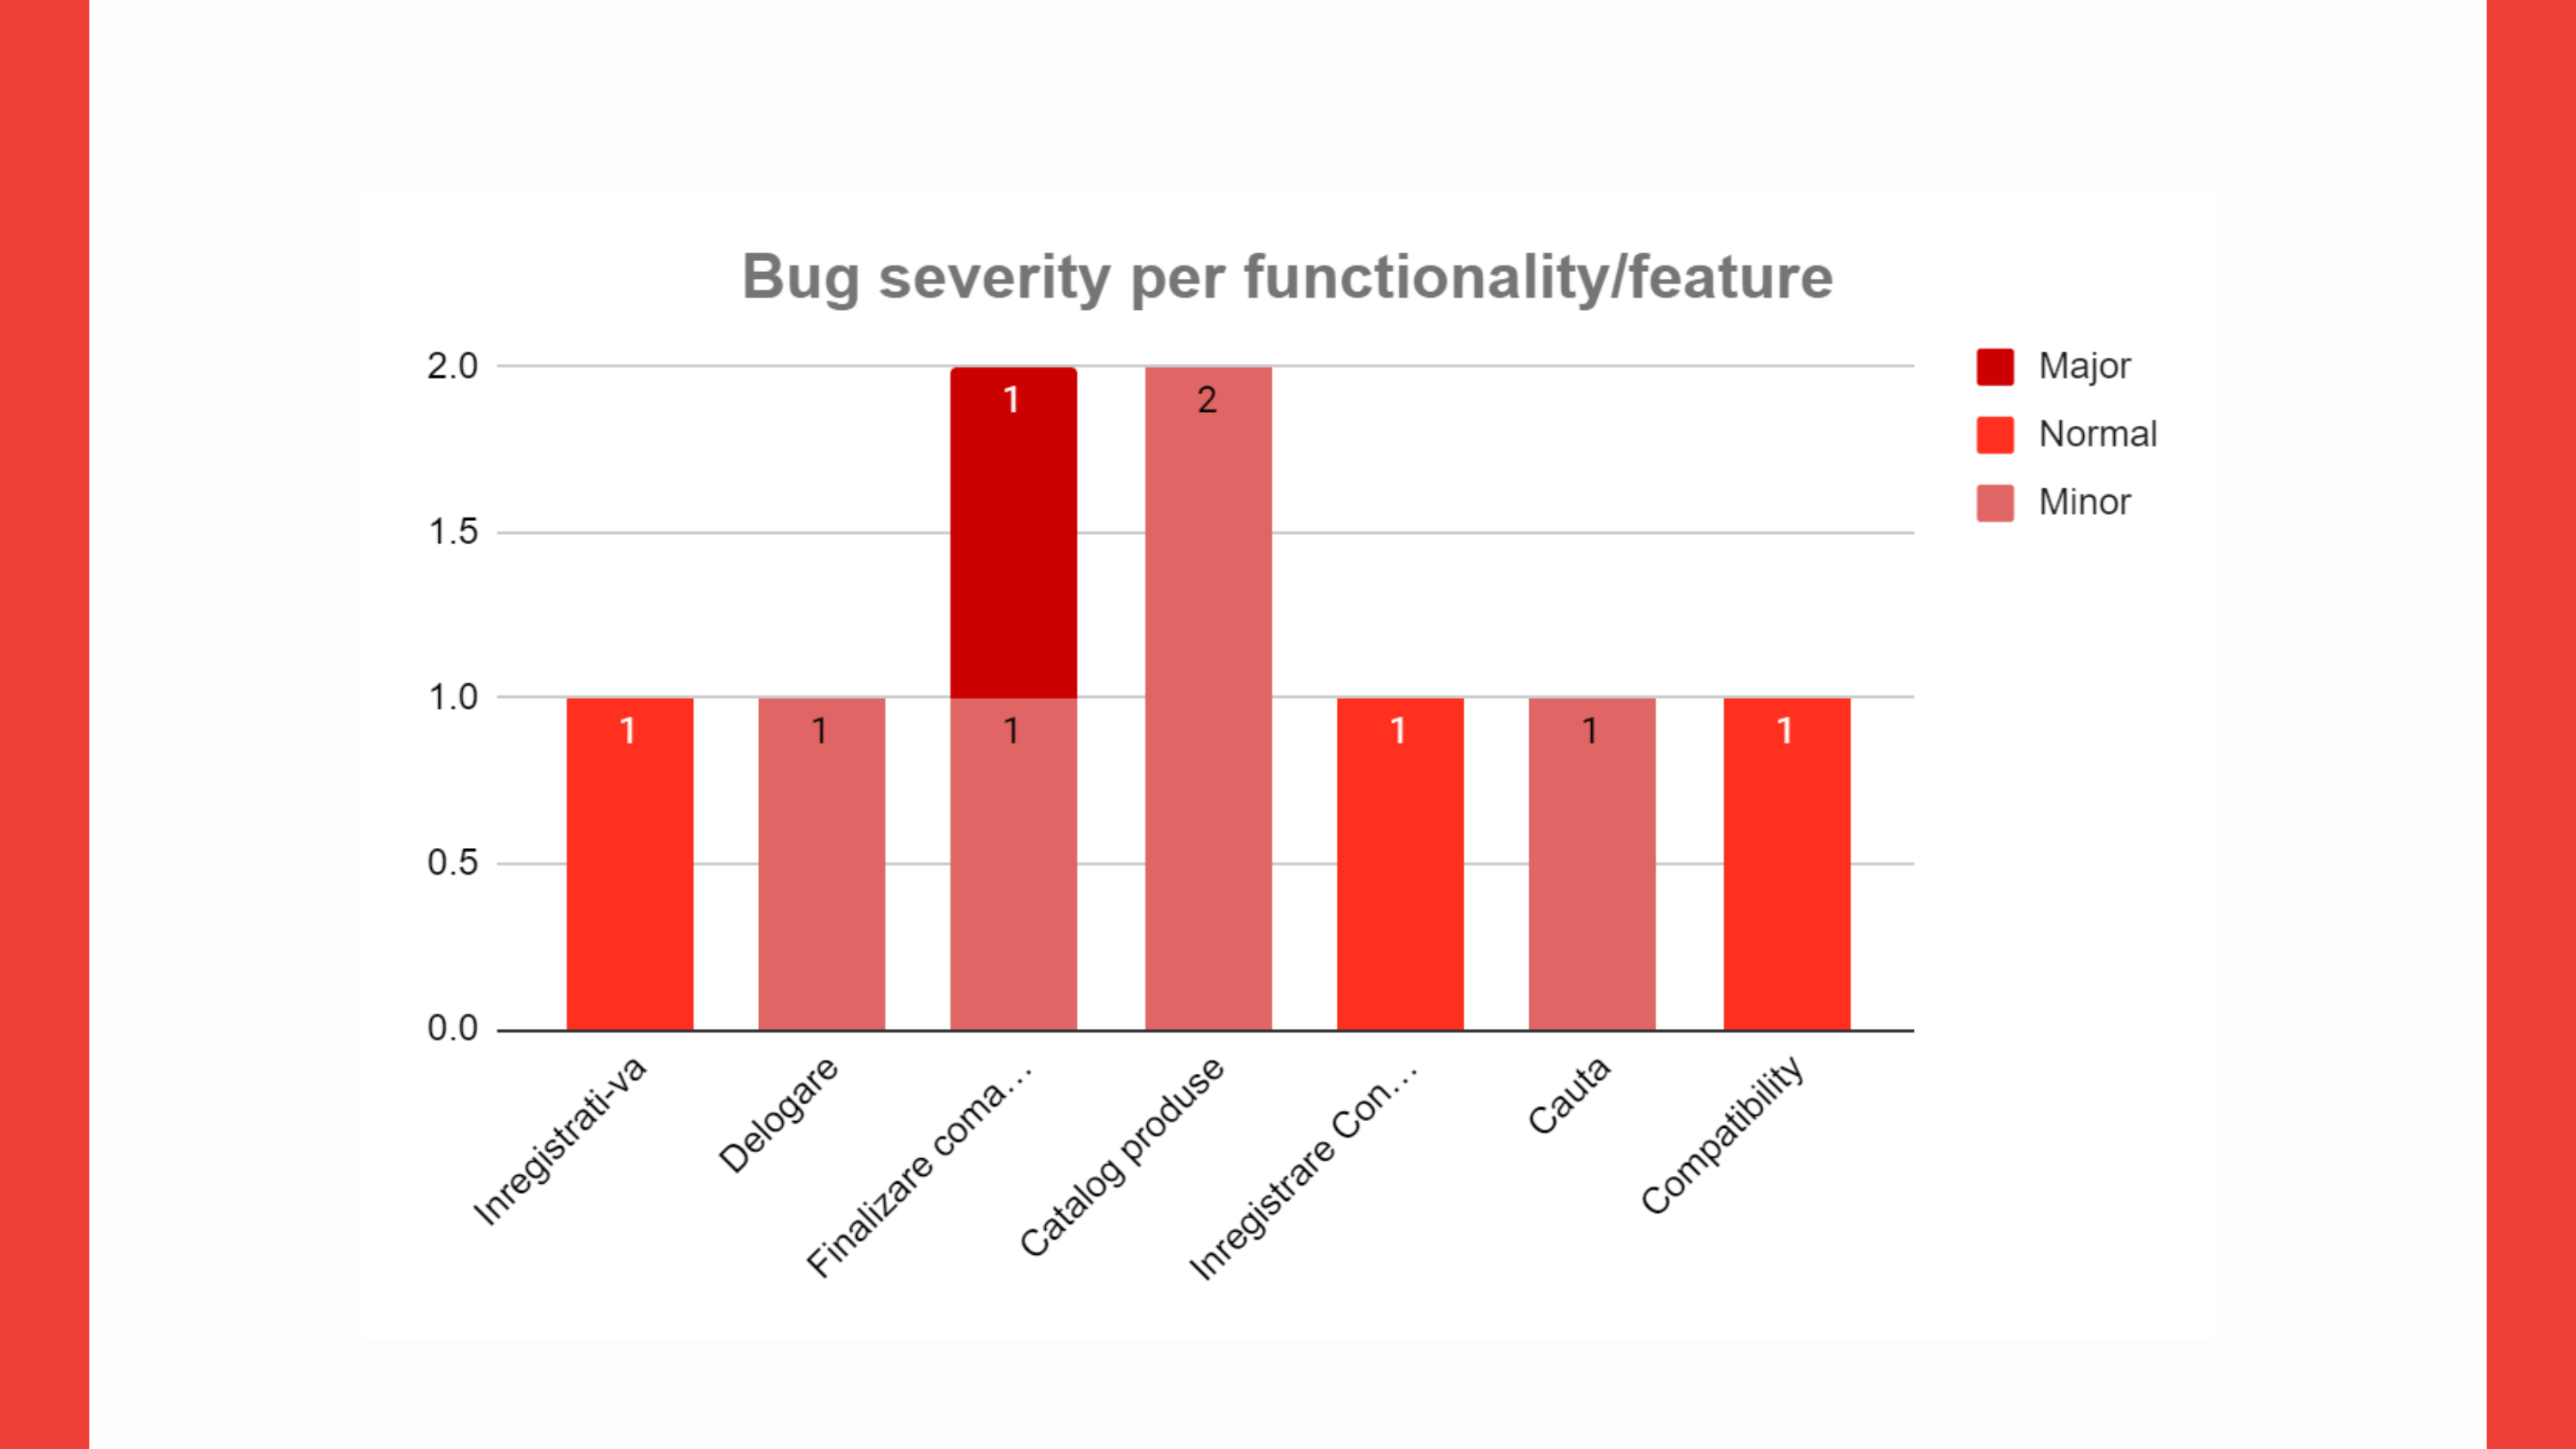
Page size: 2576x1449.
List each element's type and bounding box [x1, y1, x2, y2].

text_box [360, 191, 2216, 1339]
text_box [0, 0, 90, 1449]
text_box [2486, 0, 2576, 1449]
